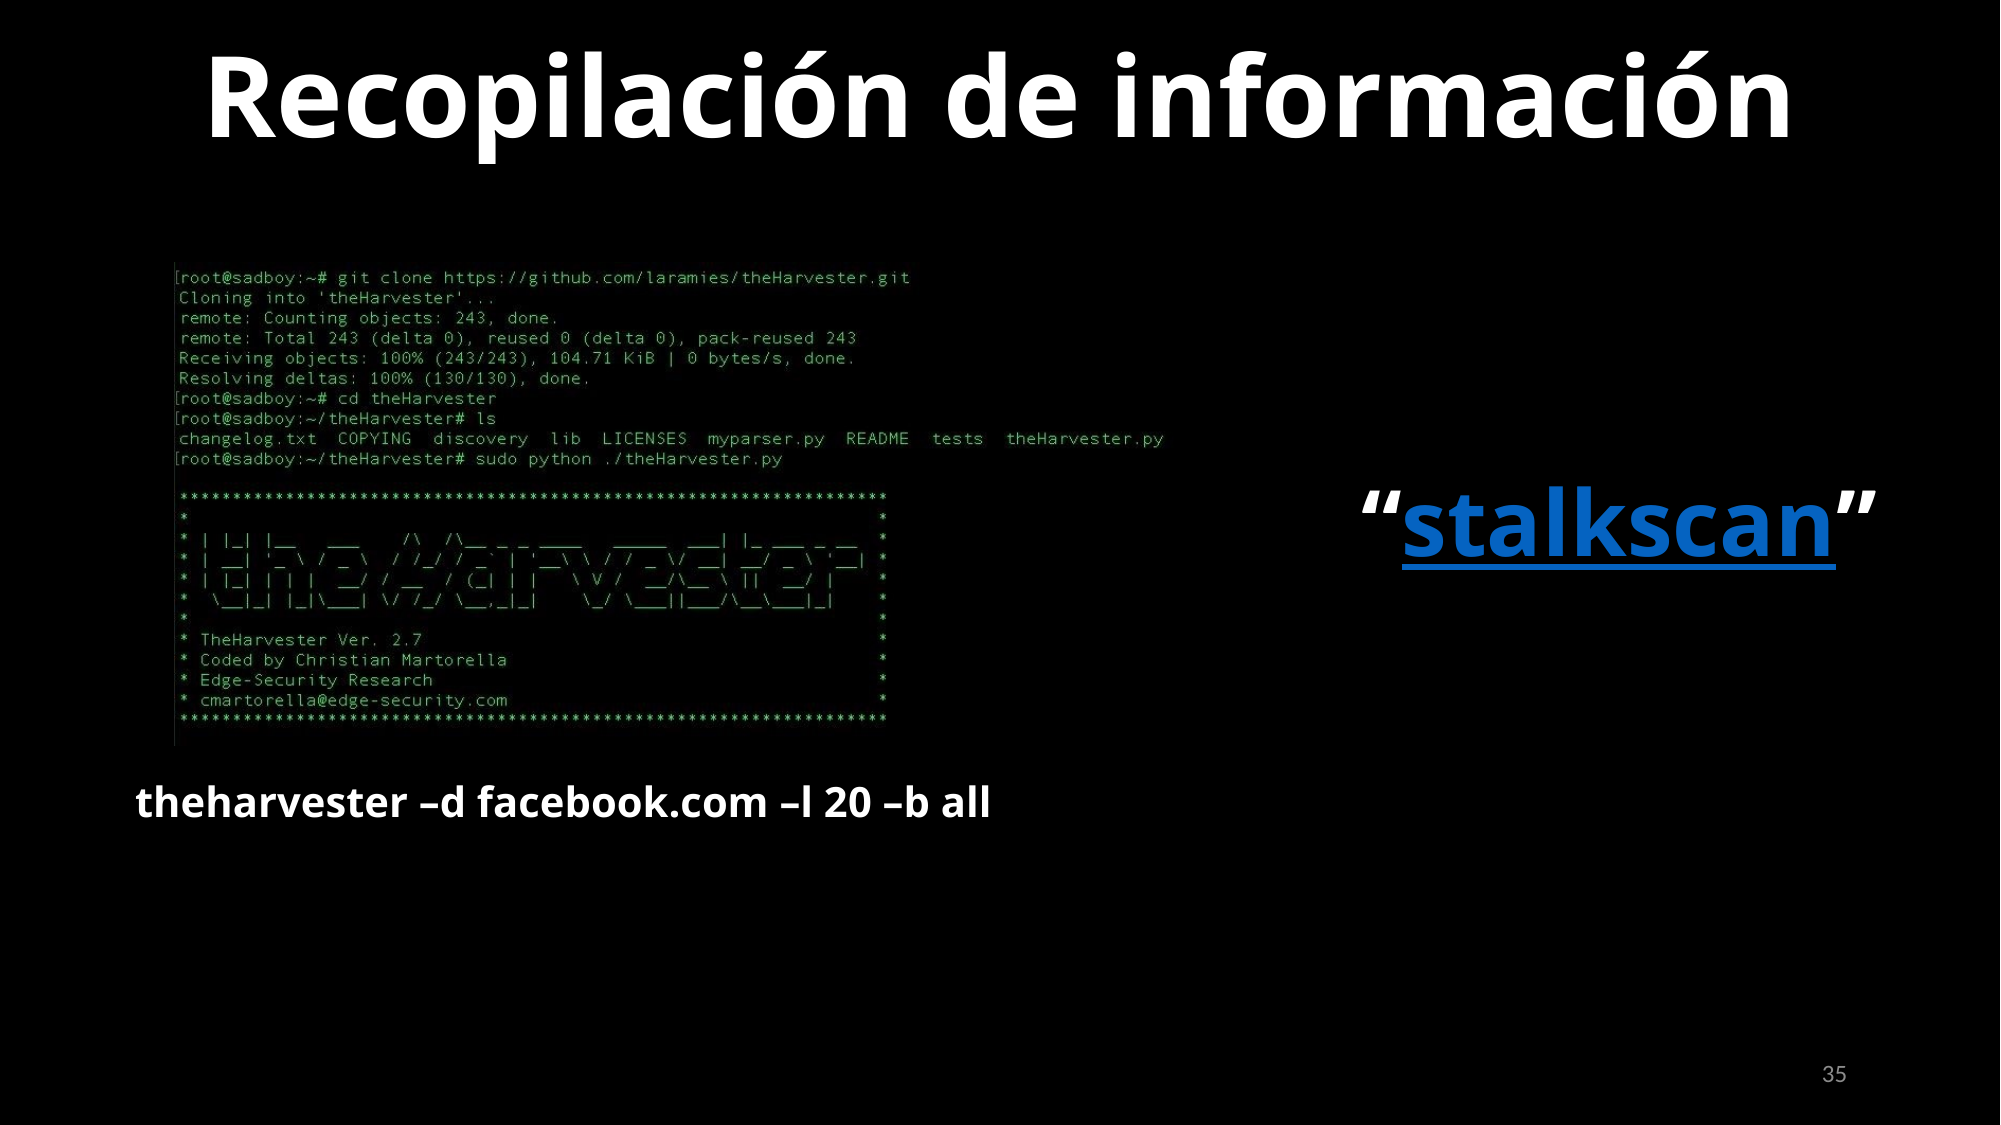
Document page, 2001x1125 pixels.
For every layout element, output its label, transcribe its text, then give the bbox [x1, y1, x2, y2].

text_box Recopilación de información [0, 17, 2000, 167]
text_box “stalkscan” [1250, 328, 1989, 680]
slide_number 35 [1412, 1042, 1863, 1103]
text_box theharvester –d facebook.com –l 20 –b all [91, 773, 1037, 840]
picture [174, 262, 1250, 746]
